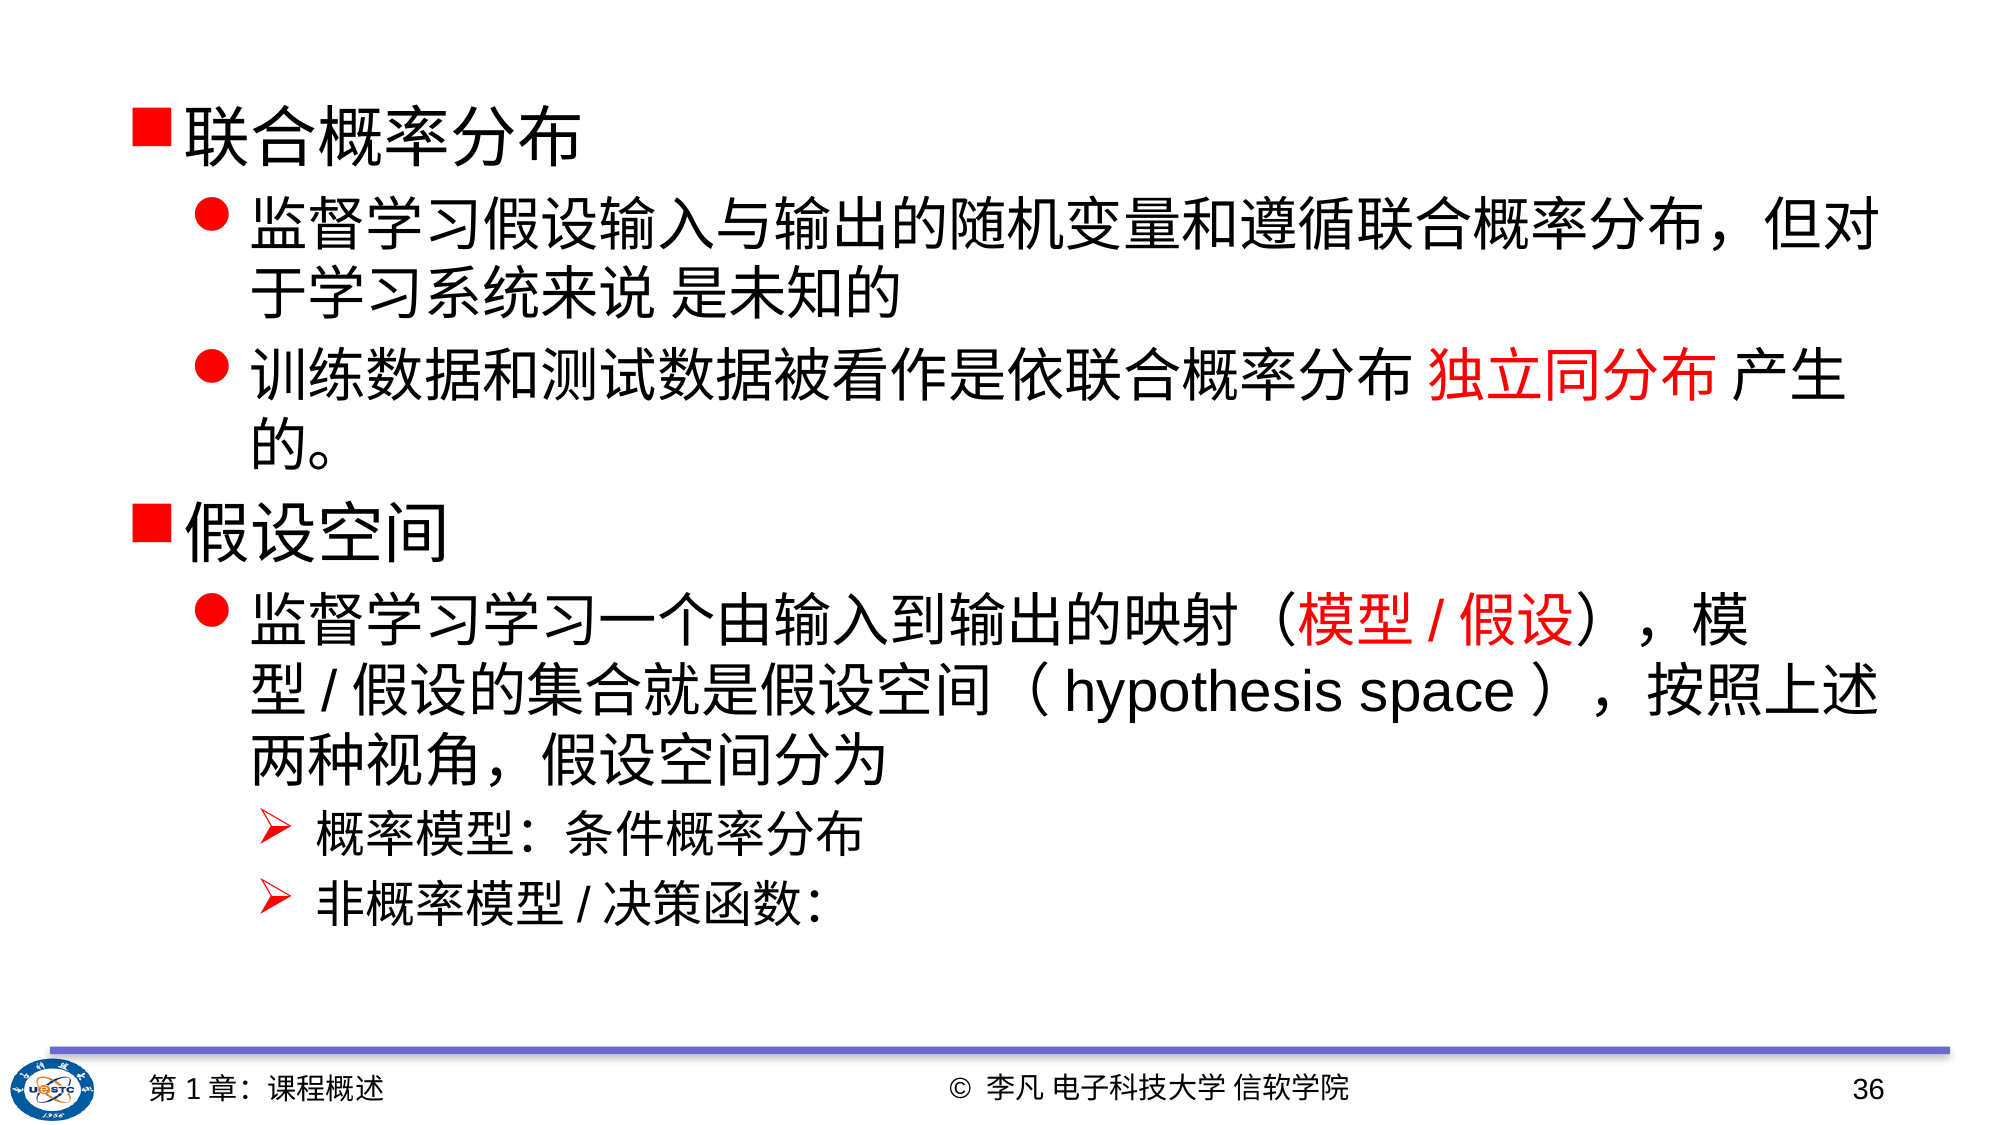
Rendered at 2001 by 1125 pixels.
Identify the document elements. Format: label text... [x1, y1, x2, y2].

footer © 李凡 电子科技大学 信软学院 [833, 1061, 1467, 1104]
slide_number 36 [1649, 1062, 1901, 1105]
picture [10, 1058, 94, 1121]
slide_number 第1章：课程概述 [133, 1062, 651, 1105]
